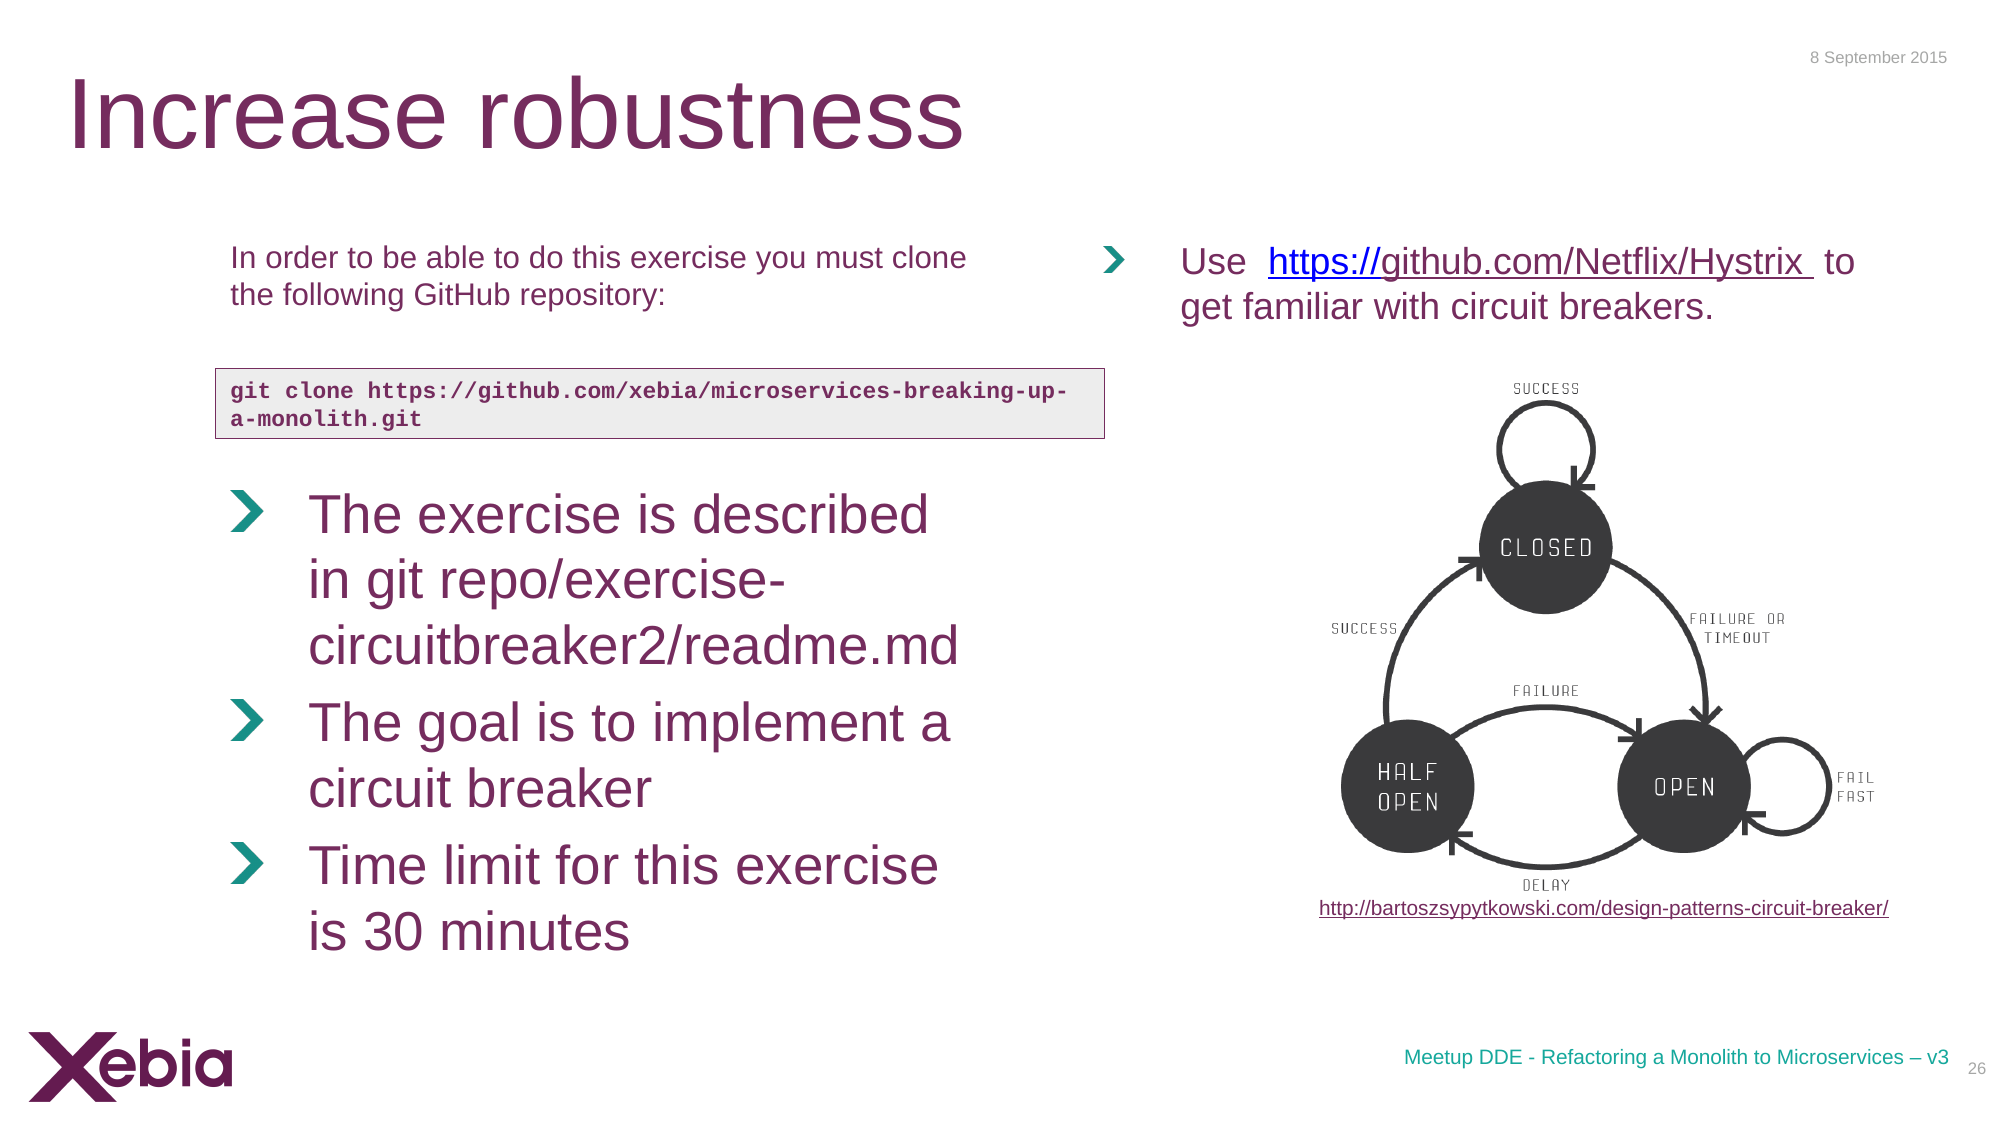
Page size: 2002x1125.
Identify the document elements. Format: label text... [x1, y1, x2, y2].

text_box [1264, 361, 1927, 929]
text_box git clone https://github.com/xebia/microservices-breaking-up-a-monolith.git [215, 368, 1105, 439]
title Increase robustness [51, 48, 1830, 176]
picture [28, 1032, 232, 1102]
slide_number 26 [1534, 1037, 2001, 1098]
list In order to be able to do this exercise you must clone the following GitHub repository: The exercise is described in git repo/exercise-circuitbreaker2/readme.md The goal is to implement a circuit breaker Time limit for this exercise is 30 minutes [215, 439, 1001, 980]
picture [230, 699, 264, 741]
footer Meetup DDE - Refactoring a Monolith to Microservices – v3 [555, 1026, 1965, 1086]
picture [230, 842, 264, 884]
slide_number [1495, 39, 1963, 99]
picture [1103, 246, 1125, 273]
list In order to be able to do this exercise you must clone the following GitHub repository: The exercise is described in git repo/exercise-circuitbreaker2/readme.md The goal is to implement a circuit breaker Time limit for this exercise is 30 minutes [215, 229, 1001, 368]
list Use https://github.com/Netflix/Hystrix to get familiar with circuit breakers. [1088, 229, 1877, 980]
picture [230, 490, 264, 532]
